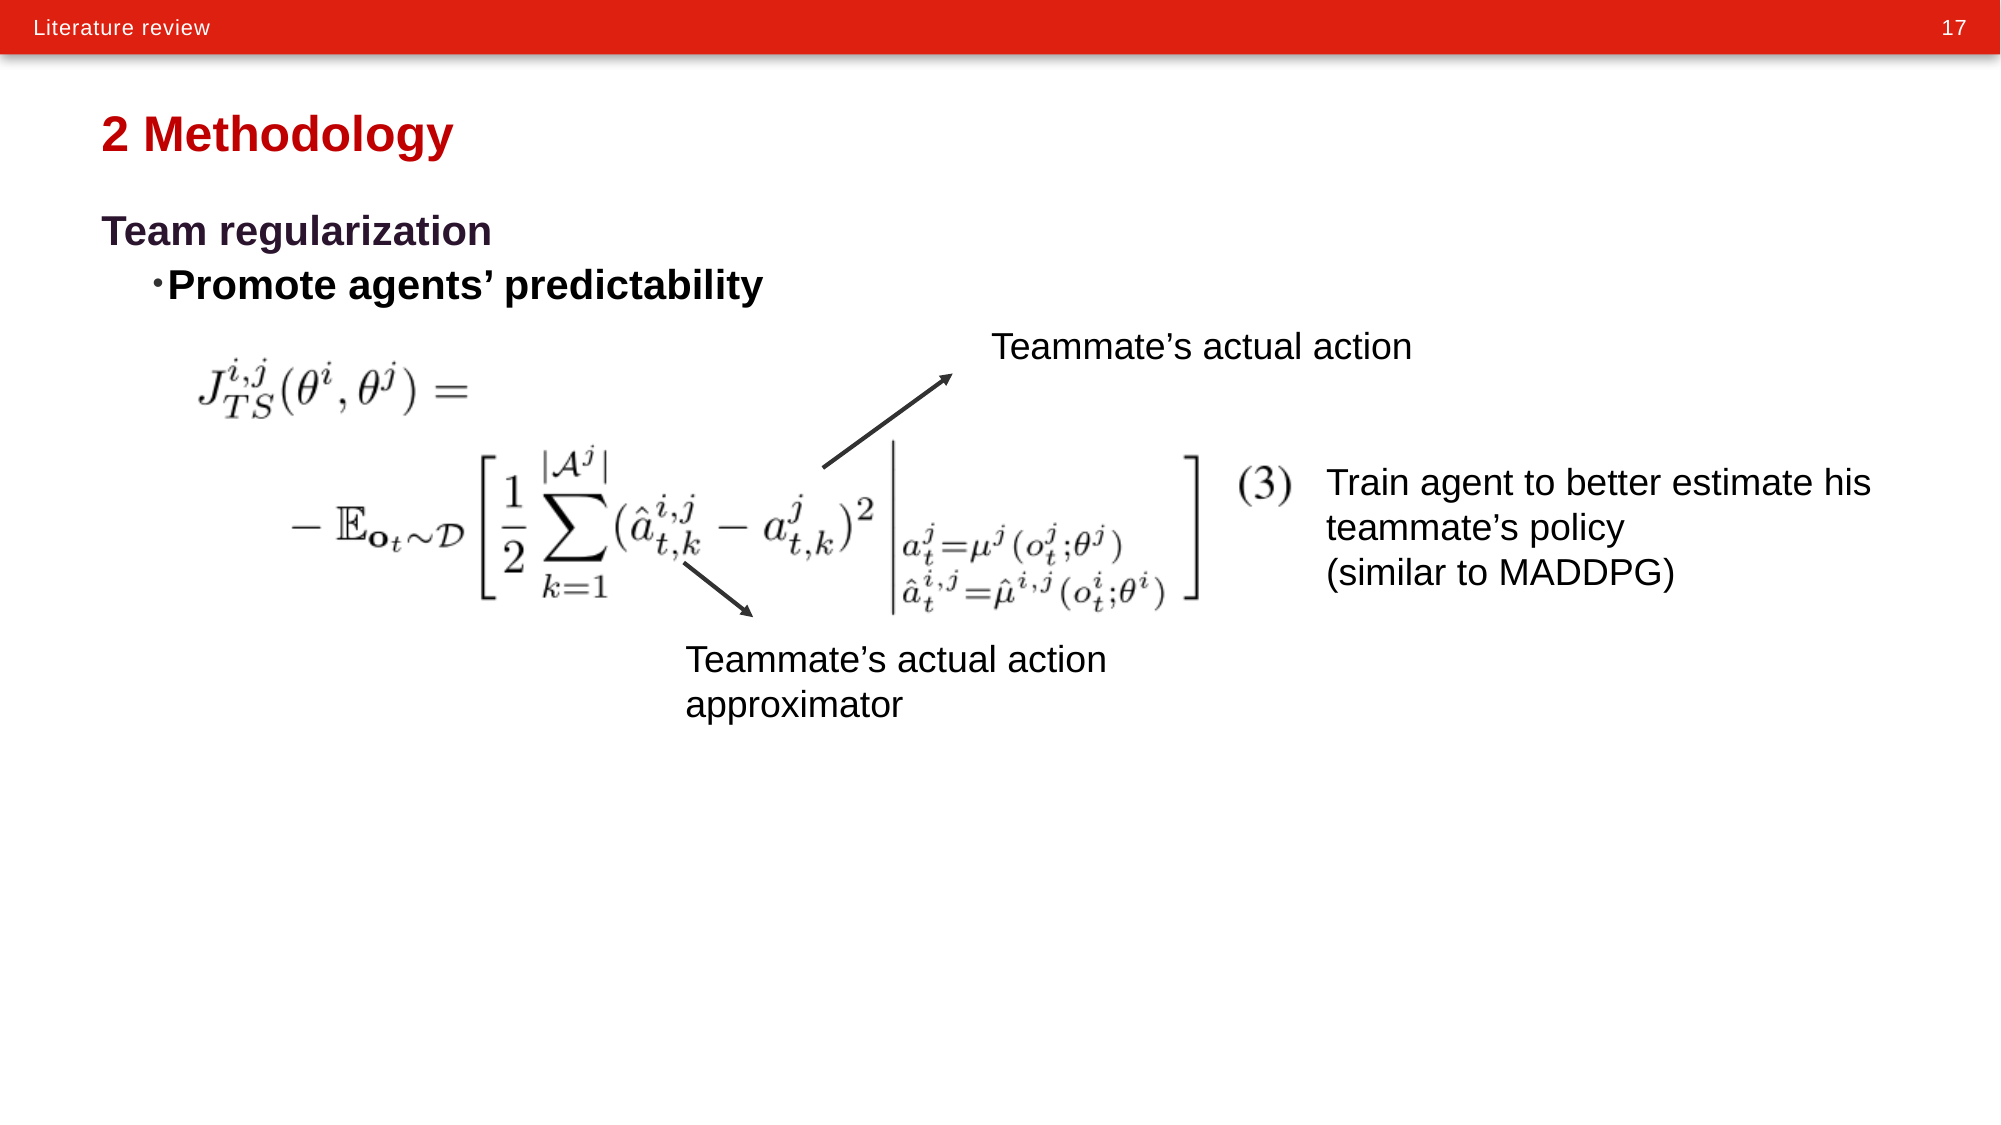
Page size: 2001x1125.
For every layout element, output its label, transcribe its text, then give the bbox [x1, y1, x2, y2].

text_box Promote agents’ predictability [137, 250, 2000, 1125]
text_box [822, 372, 954, 469]
list Team regularization [86, 196, 2000, 1071]
text_box Teammate’s actual action [976, 314, 1449, 375]
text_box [683, 561, 754, 618]
text_box Train agent to better estimate his teammate’s policy (similar to MADDPG) [1317, 450, 1921, 601]
title 2 Methodology [86, 83, 1914, 180]
text_box Teammate’s actual action approximator [670, 645, 1144, 733]
picture [160, 328, 1311, 634]
